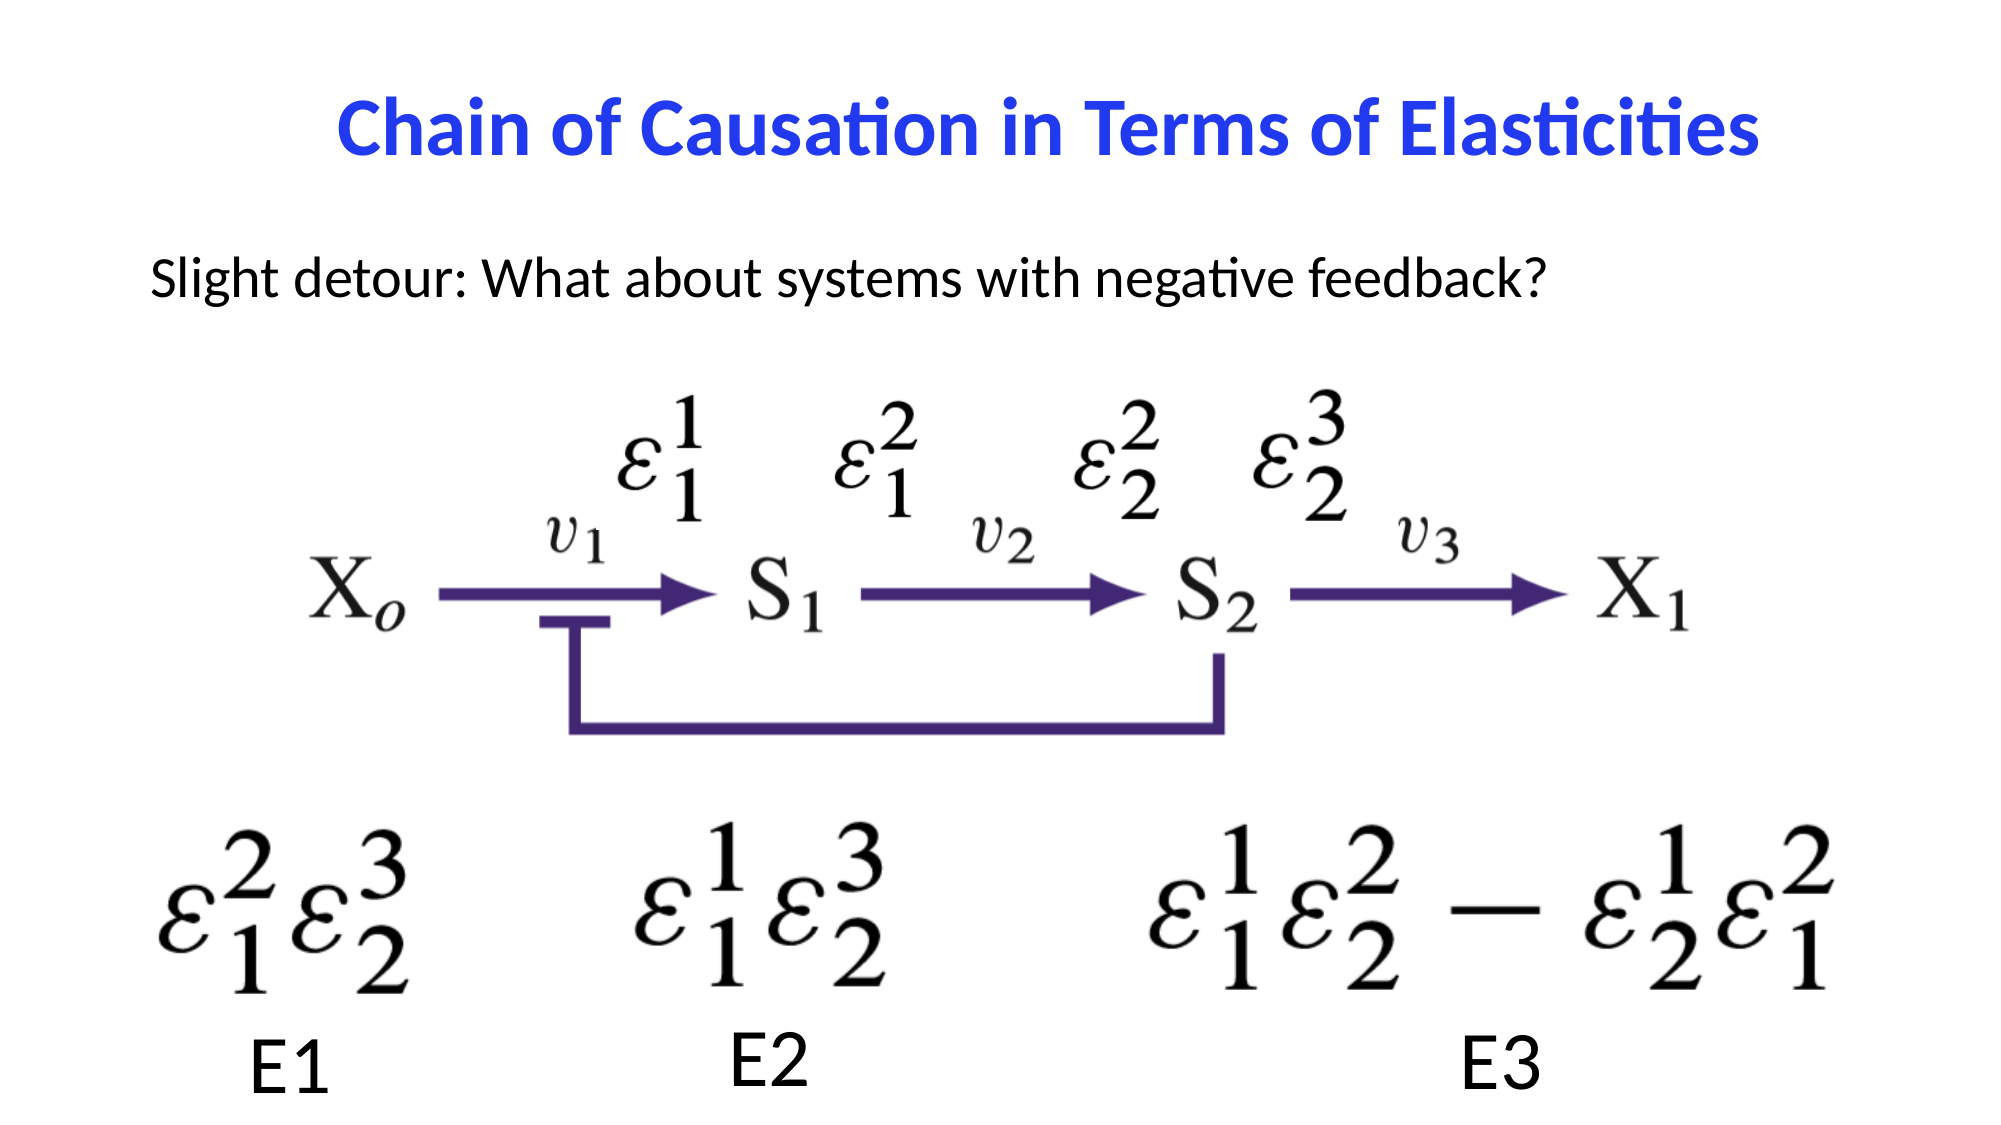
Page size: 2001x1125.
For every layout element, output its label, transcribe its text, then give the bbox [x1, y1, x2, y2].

picture [102, 811, 474, 1006]
picture [233, 370, 1767, 775]
text_box E3 [1444, 1010, 1559, 1114]
text_box E2 [713, 1005, 828, 1111]
text_box Slight detour: What about systems with negative feedback? [135, 231, 1583, 317]
picture [596, 790, 926, 996]
text_box E1 [233, 1015, 348, 1119]
picture [1091, 795, 1848, 1001]
title Chain of Causation in Terms of Elasticities [254, 63, 1845, 194]
